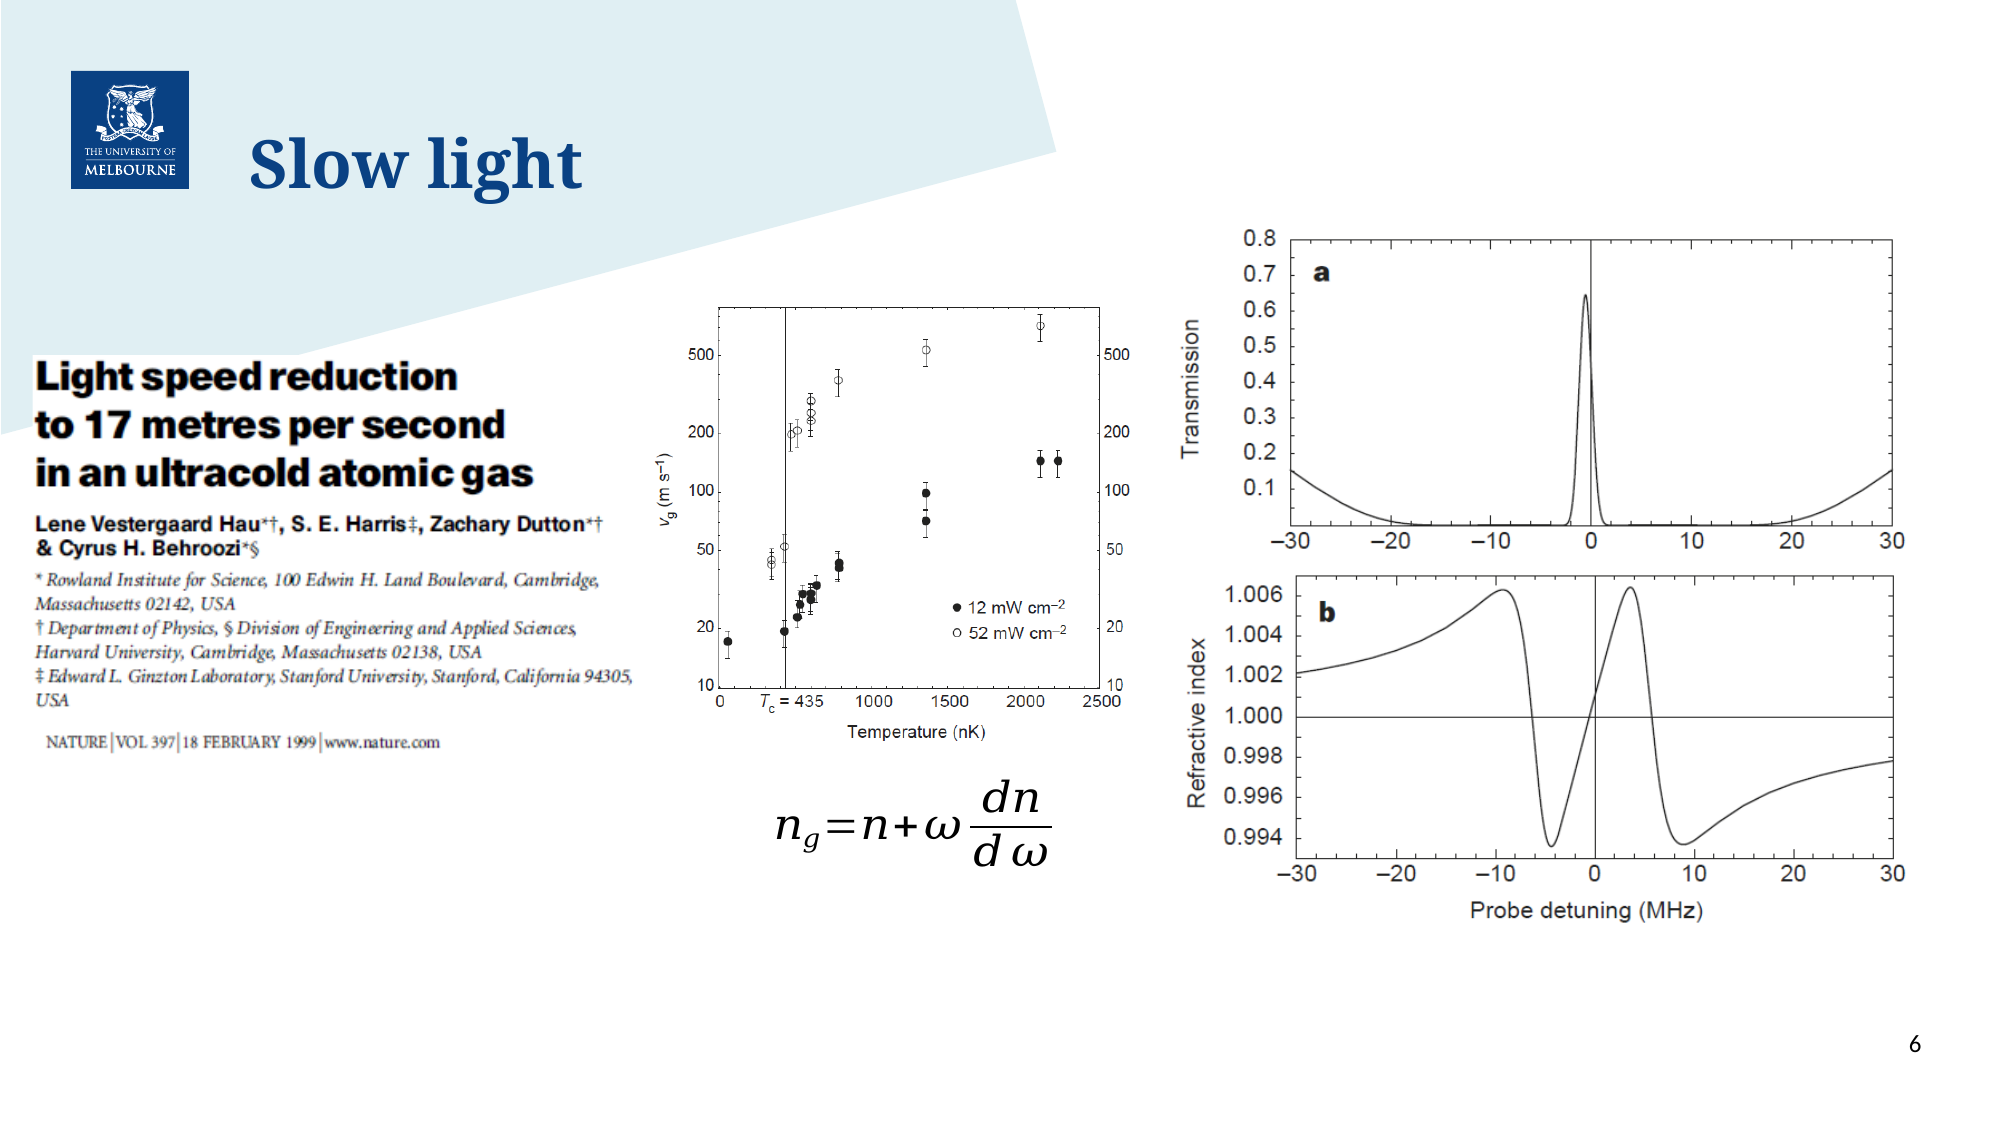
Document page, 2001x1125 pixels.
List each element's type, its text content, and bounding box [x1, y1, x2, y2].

picture [645, 290, 1134, 751]
slide_number 6 [1797, 1012, 1922, 1073]
picture [32, 729, 447, 756]
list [32, 355, 639, 711]
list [1154, 216, 1922, 935]
title Slow light [234, 64, 1924, 211]
